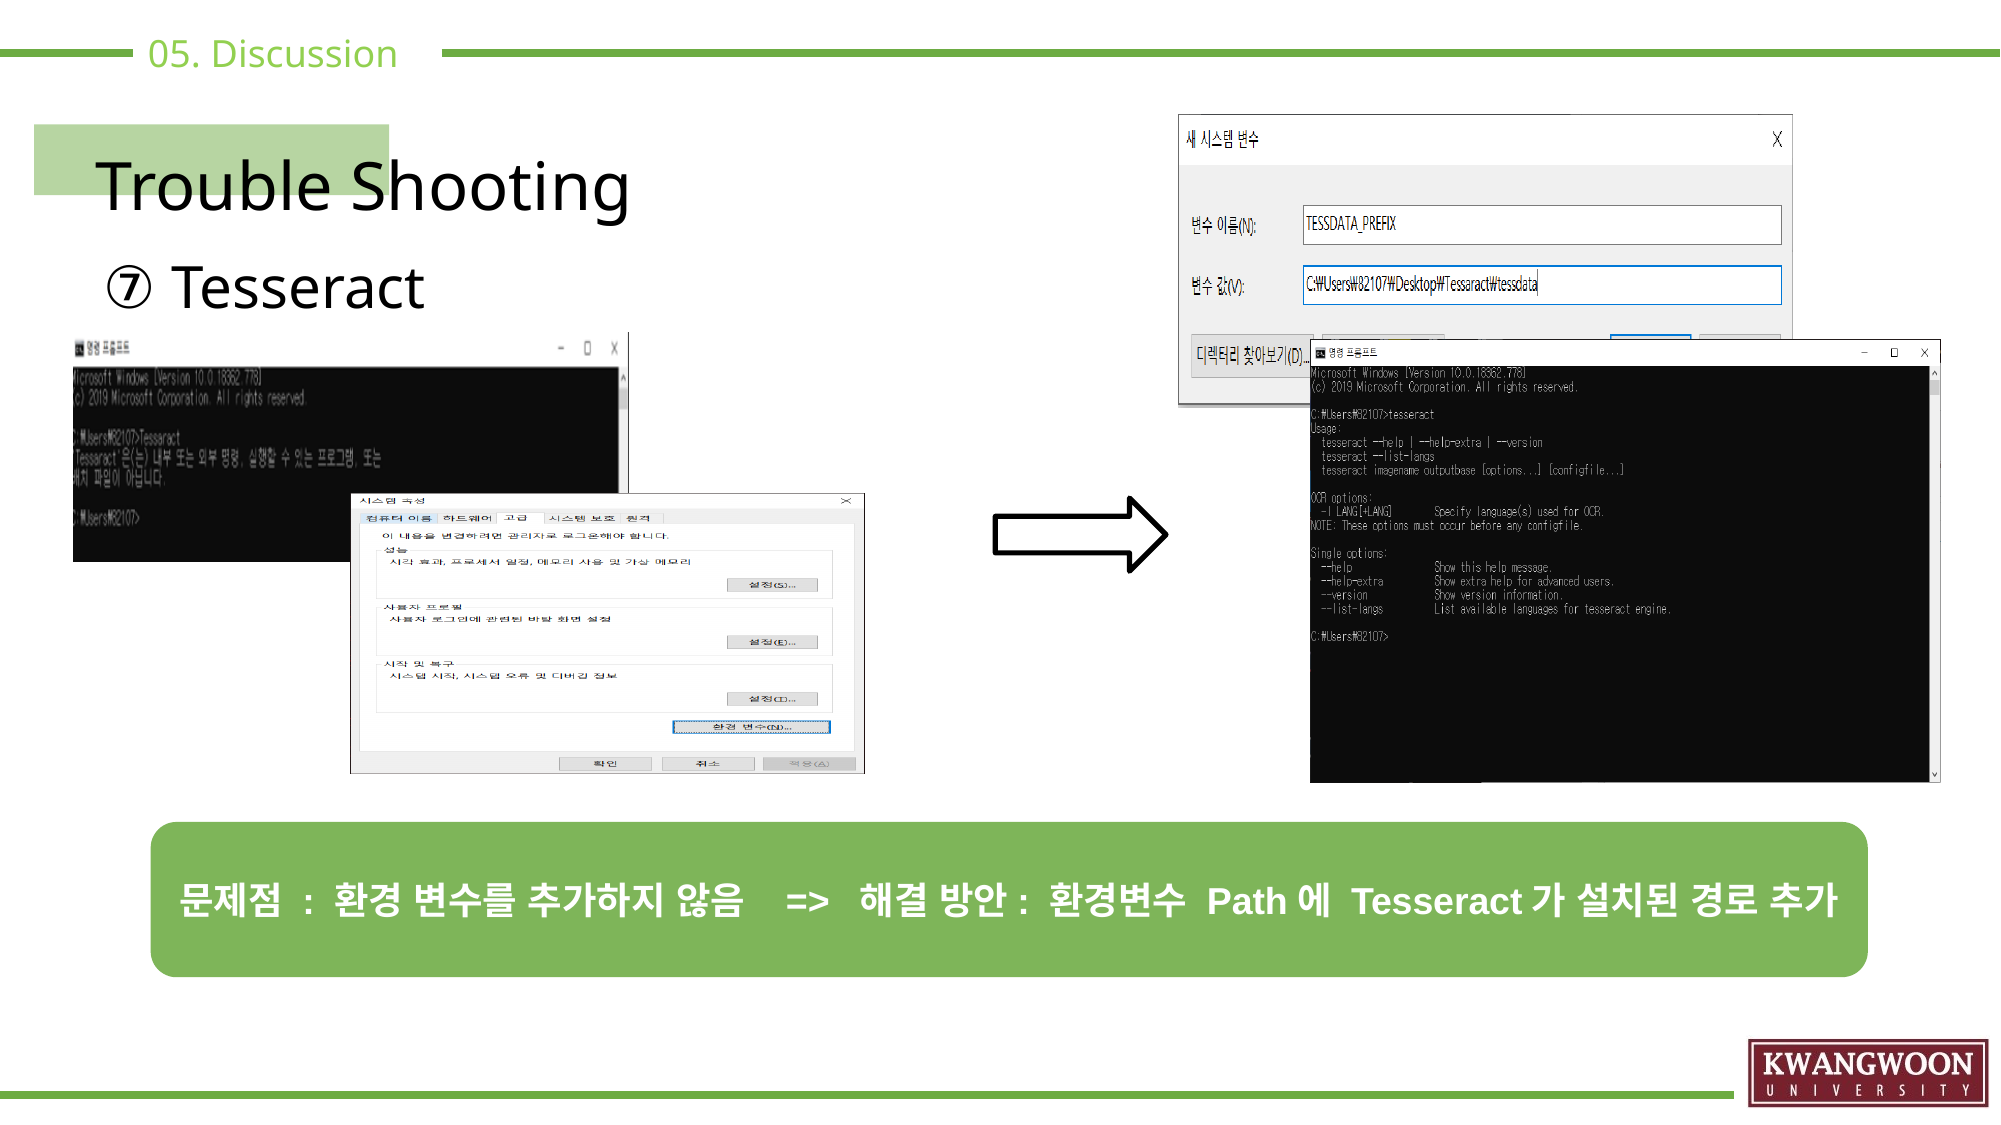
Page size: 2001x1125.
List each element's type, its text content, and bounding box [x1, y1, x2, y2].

text_box 05. Discussion [132, 22, 814, 84]
picture [1177, 114, 1941, 783]
text_box [34, 124, 390, 196]
text_box Trouble Shooting [80, 136, 649, 232]
picture [1745, 1034, 1990, 1109]
text_box 문제점 : 환경 변수를 추가하지 않음 => 해결 방안: 환경변수 Path에 Tesseract가 설치된 경로 추가 [148, 819, 1870, 980]
text_box ⑦ Tesseract [89, 242, 613, 328]
text_box [993, 496, 1169, 574]
picture [72, 332, 865, 775]
